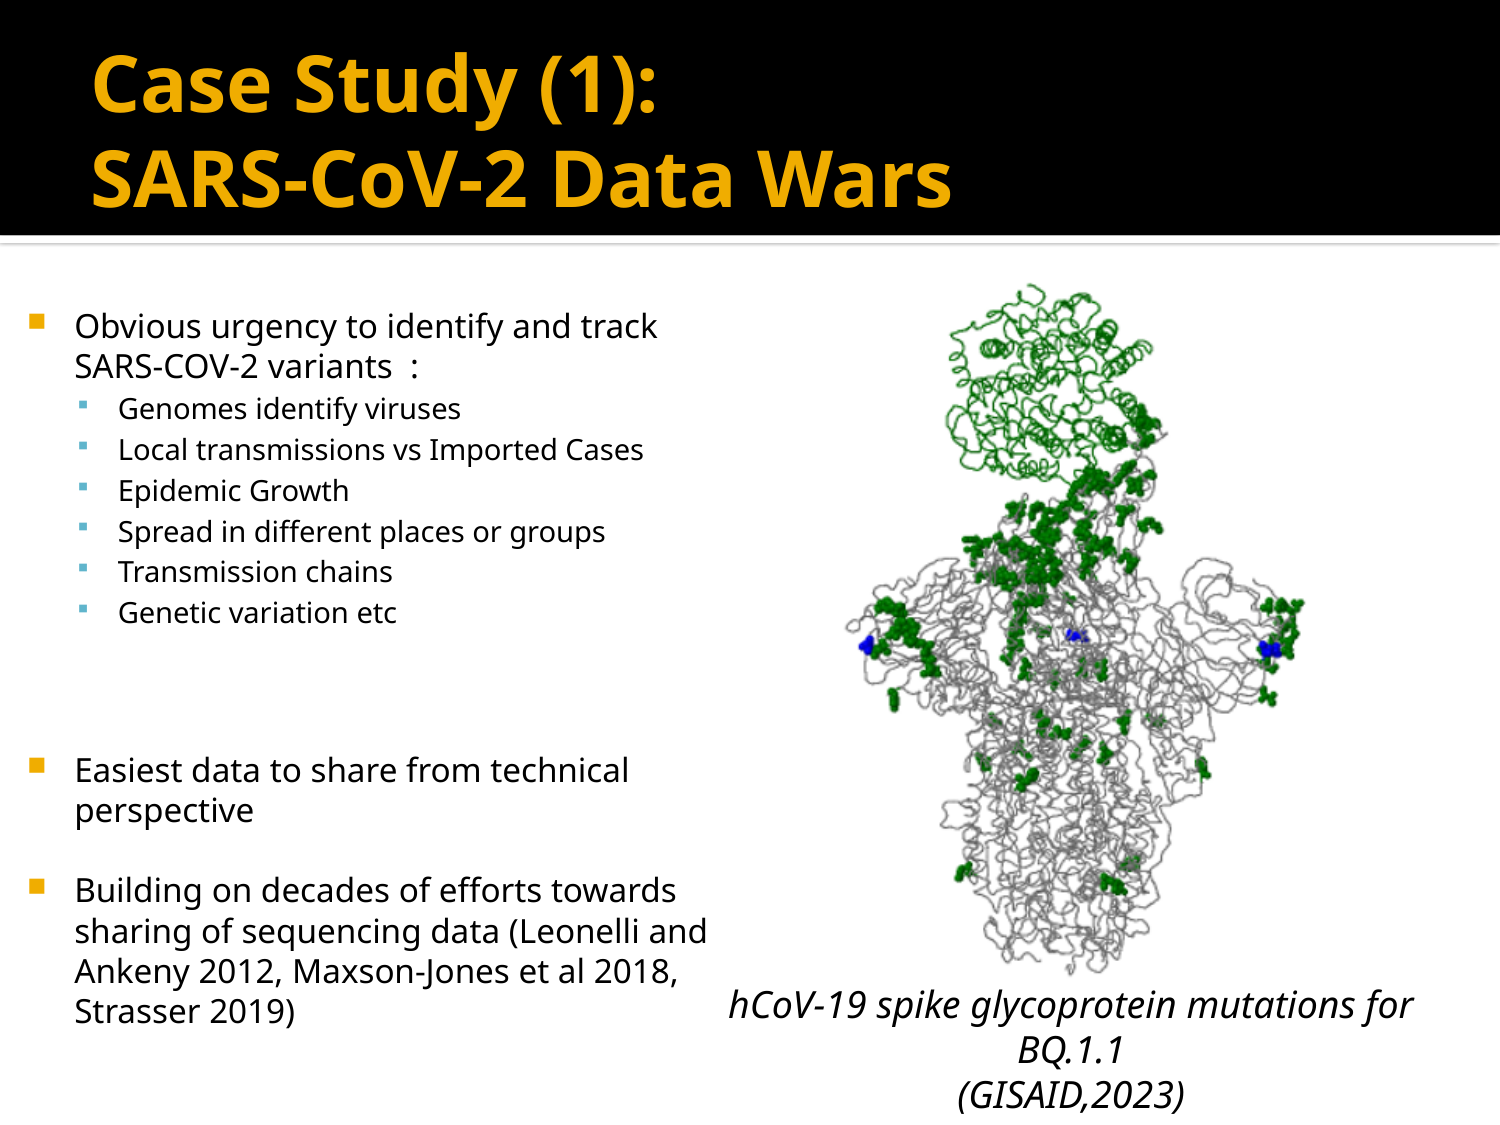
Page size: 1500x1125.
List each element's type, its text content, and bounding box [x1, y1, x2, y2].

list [727, 260, 1450, 1020]
text_box Obvious urgency to identify and track SARS-COV-2 variants : Genomes identify viruses​ Local transmissions vs Imported Cases​ Epidemic Growth​ Spread in different places or groups​ Transmission chains​ Genetic variation etc Easiest data to share from technical perspective Building on decades of efforts towards sharing of sequencing data (Leonelli and Ankeny 2012, Maxson-Jones et al 2018, Strasser 2019) [0, 289, 728, 1049]
text_box hCoV-19 spike glycoprotein mutations for BQ.1.1​ (GISAID,2023) [693, 1027, 1450, 1124]
title Case Study (1): SARS-CoV-2 Data Wars [75, 25, 1425, 231]
